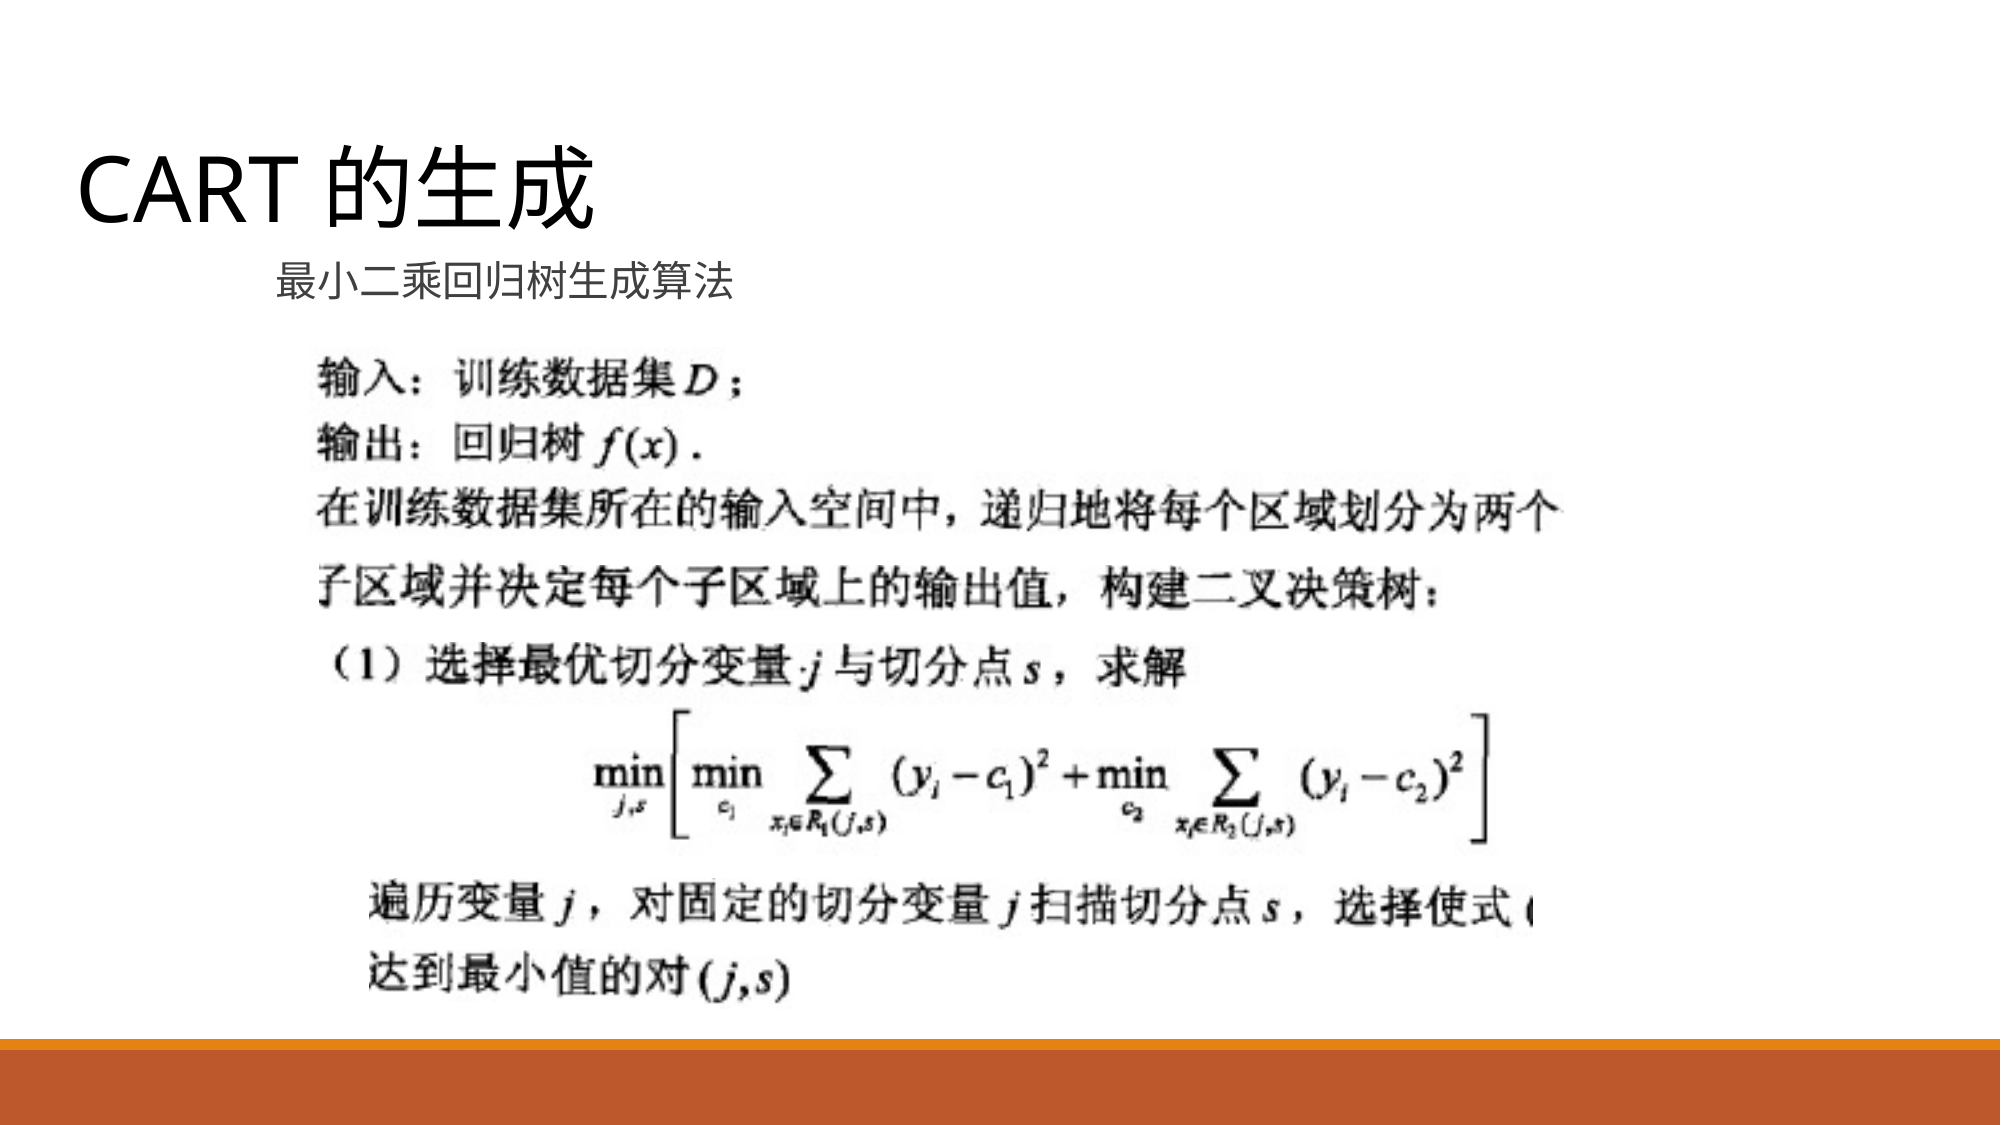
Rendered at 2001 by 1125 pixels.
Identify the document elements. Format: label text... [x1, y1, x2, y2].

picture [307, 346, 1565, 537]
picture [368, 878, 1534, 939]
picture [331, 641, 1510, 856]
picture [368, 949, 796, 1010]
text_box CART的生成 [60, 84, 1786, 302]
list 最小二乘回归树生成算法 [260, 302, 1643, 1125]
picture [319, 559, 1443, 620]
